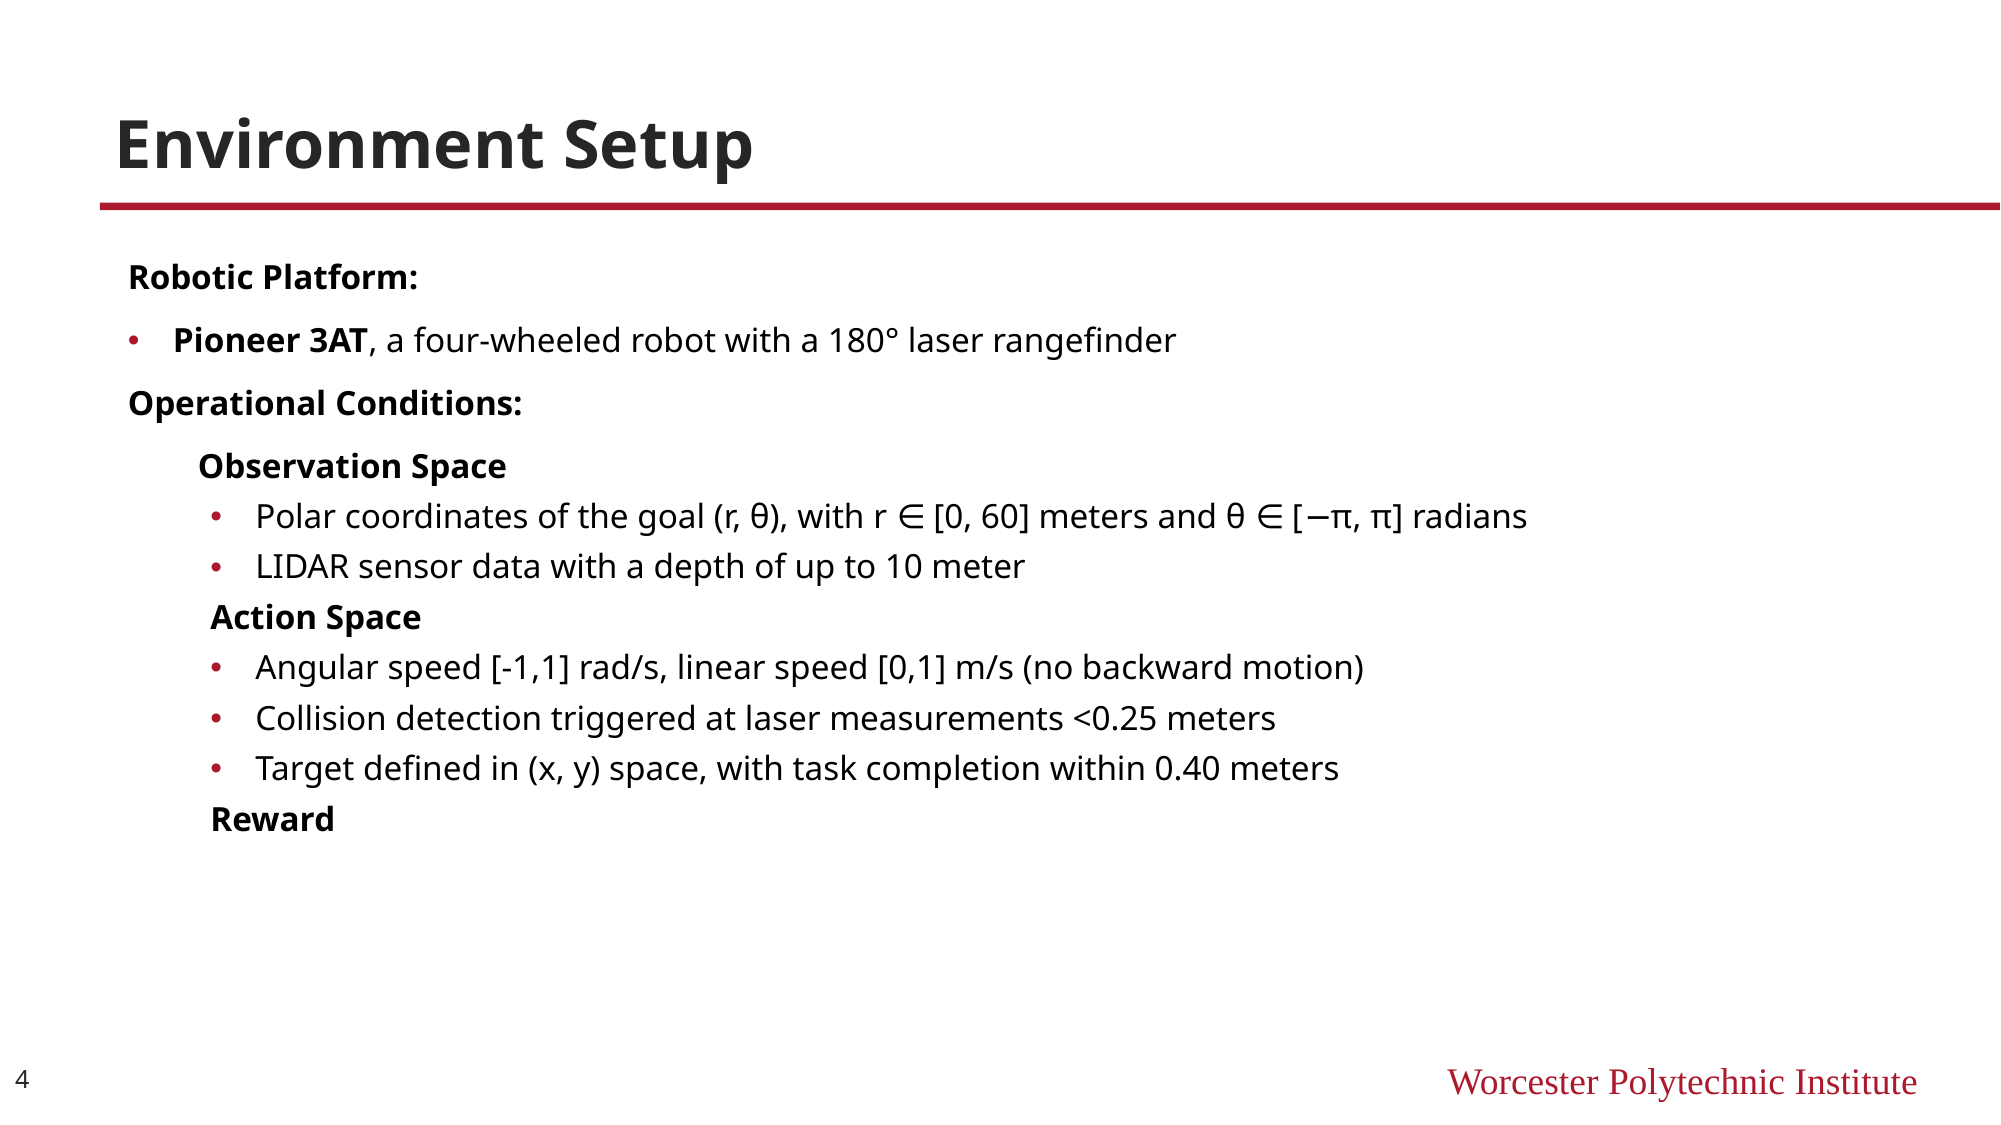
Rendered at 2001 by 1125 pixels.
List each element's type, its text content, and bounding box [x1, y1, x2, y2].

title Environment Setup [99, 57, 1900, 189]
slide_number 4 [0, 1047, 100, 1113]
